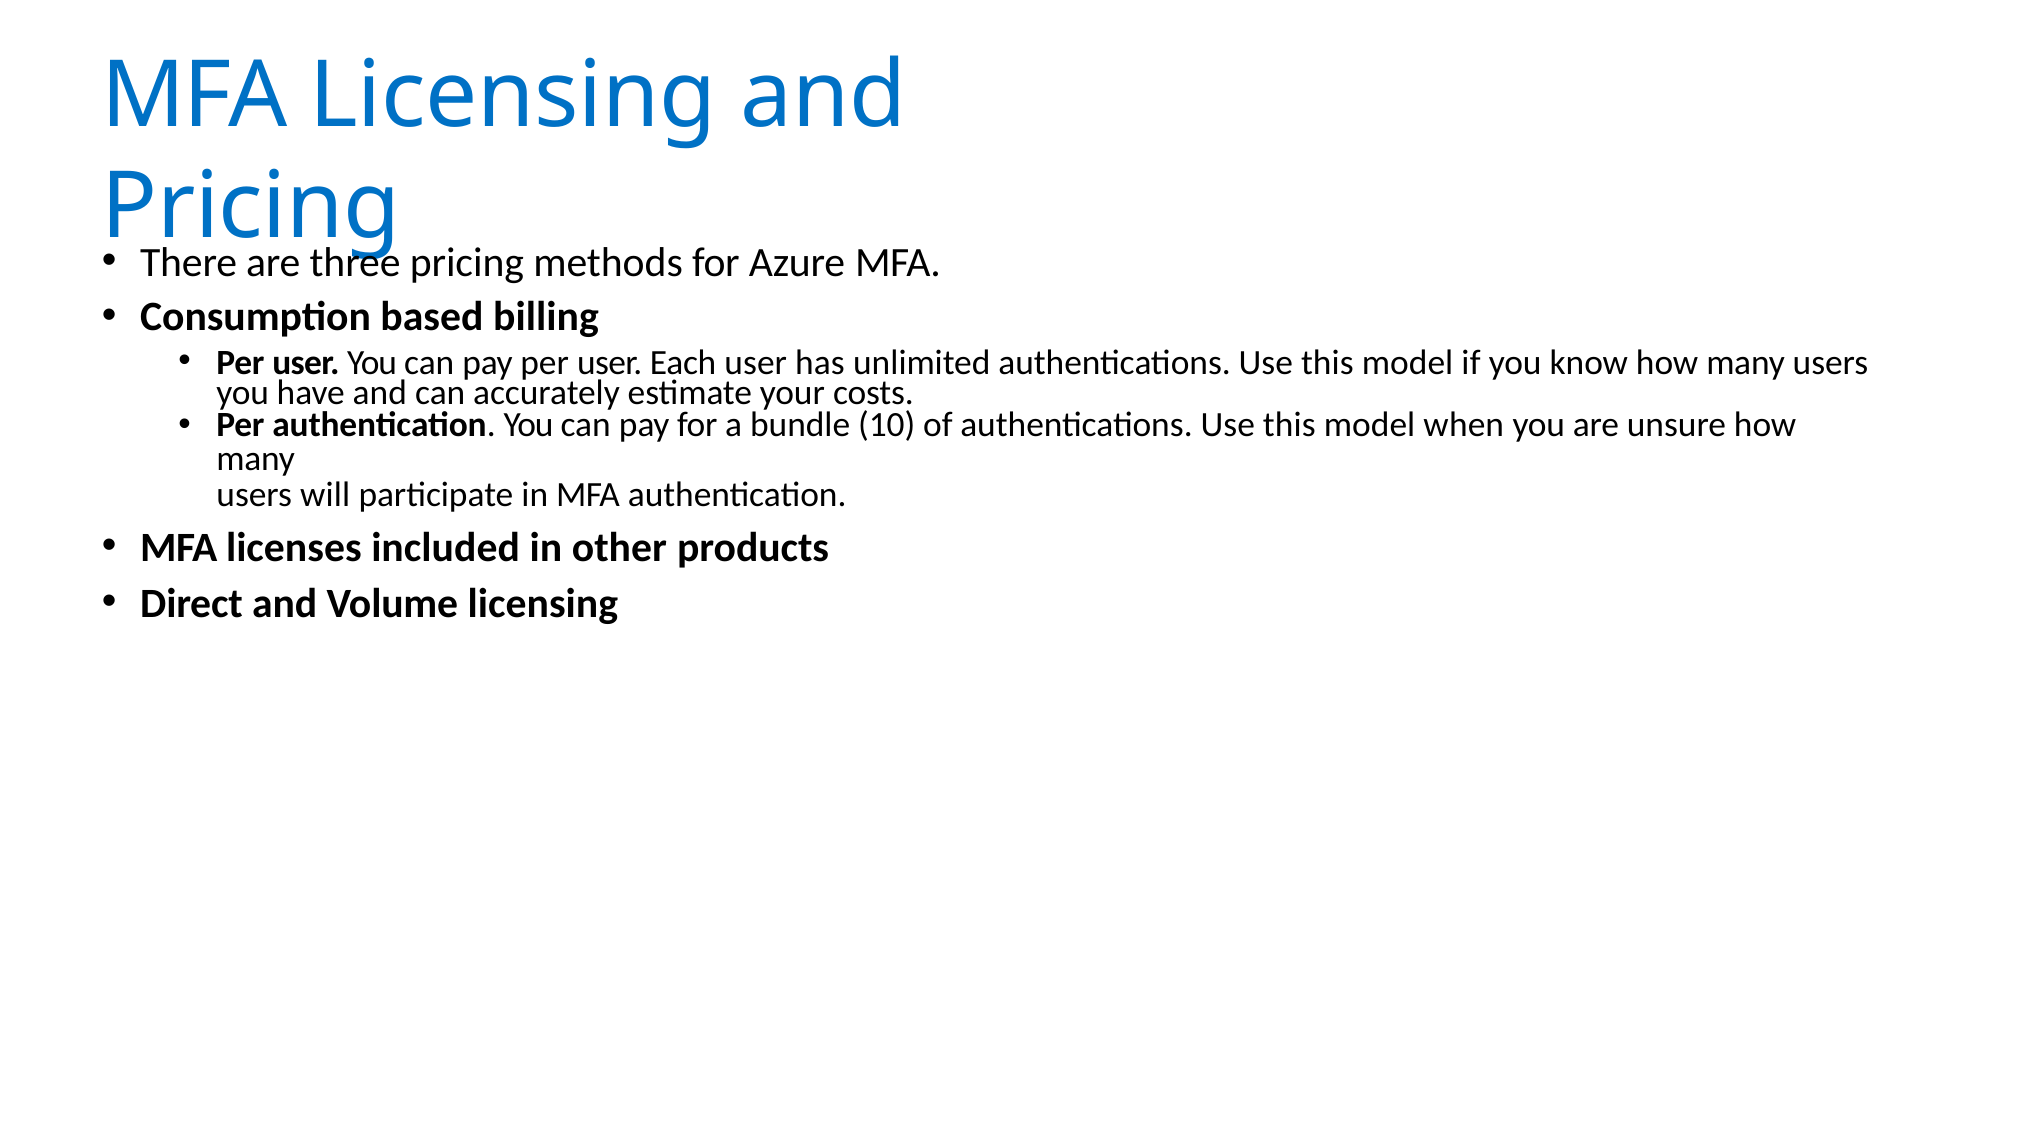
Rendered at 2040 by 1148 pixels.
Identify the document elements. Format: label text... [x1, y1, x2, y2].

text_box There are three pricing methods for Azure MFA. Consumption based billing Per user. You can pay per user. Each user has unlimited authentications. Use this model if you know how many users you have and can accurately estimate your costs. Per authentication. You can pay for a bundle (10) of authentications. Use this model when you are unsure how many users will participate in MFA authentication. MFA licenses included in other products Direct and Volume licensing [99, 226, 1893, 626]
title MFA Licensing and Pricing [99, 31, 1058, 226]
